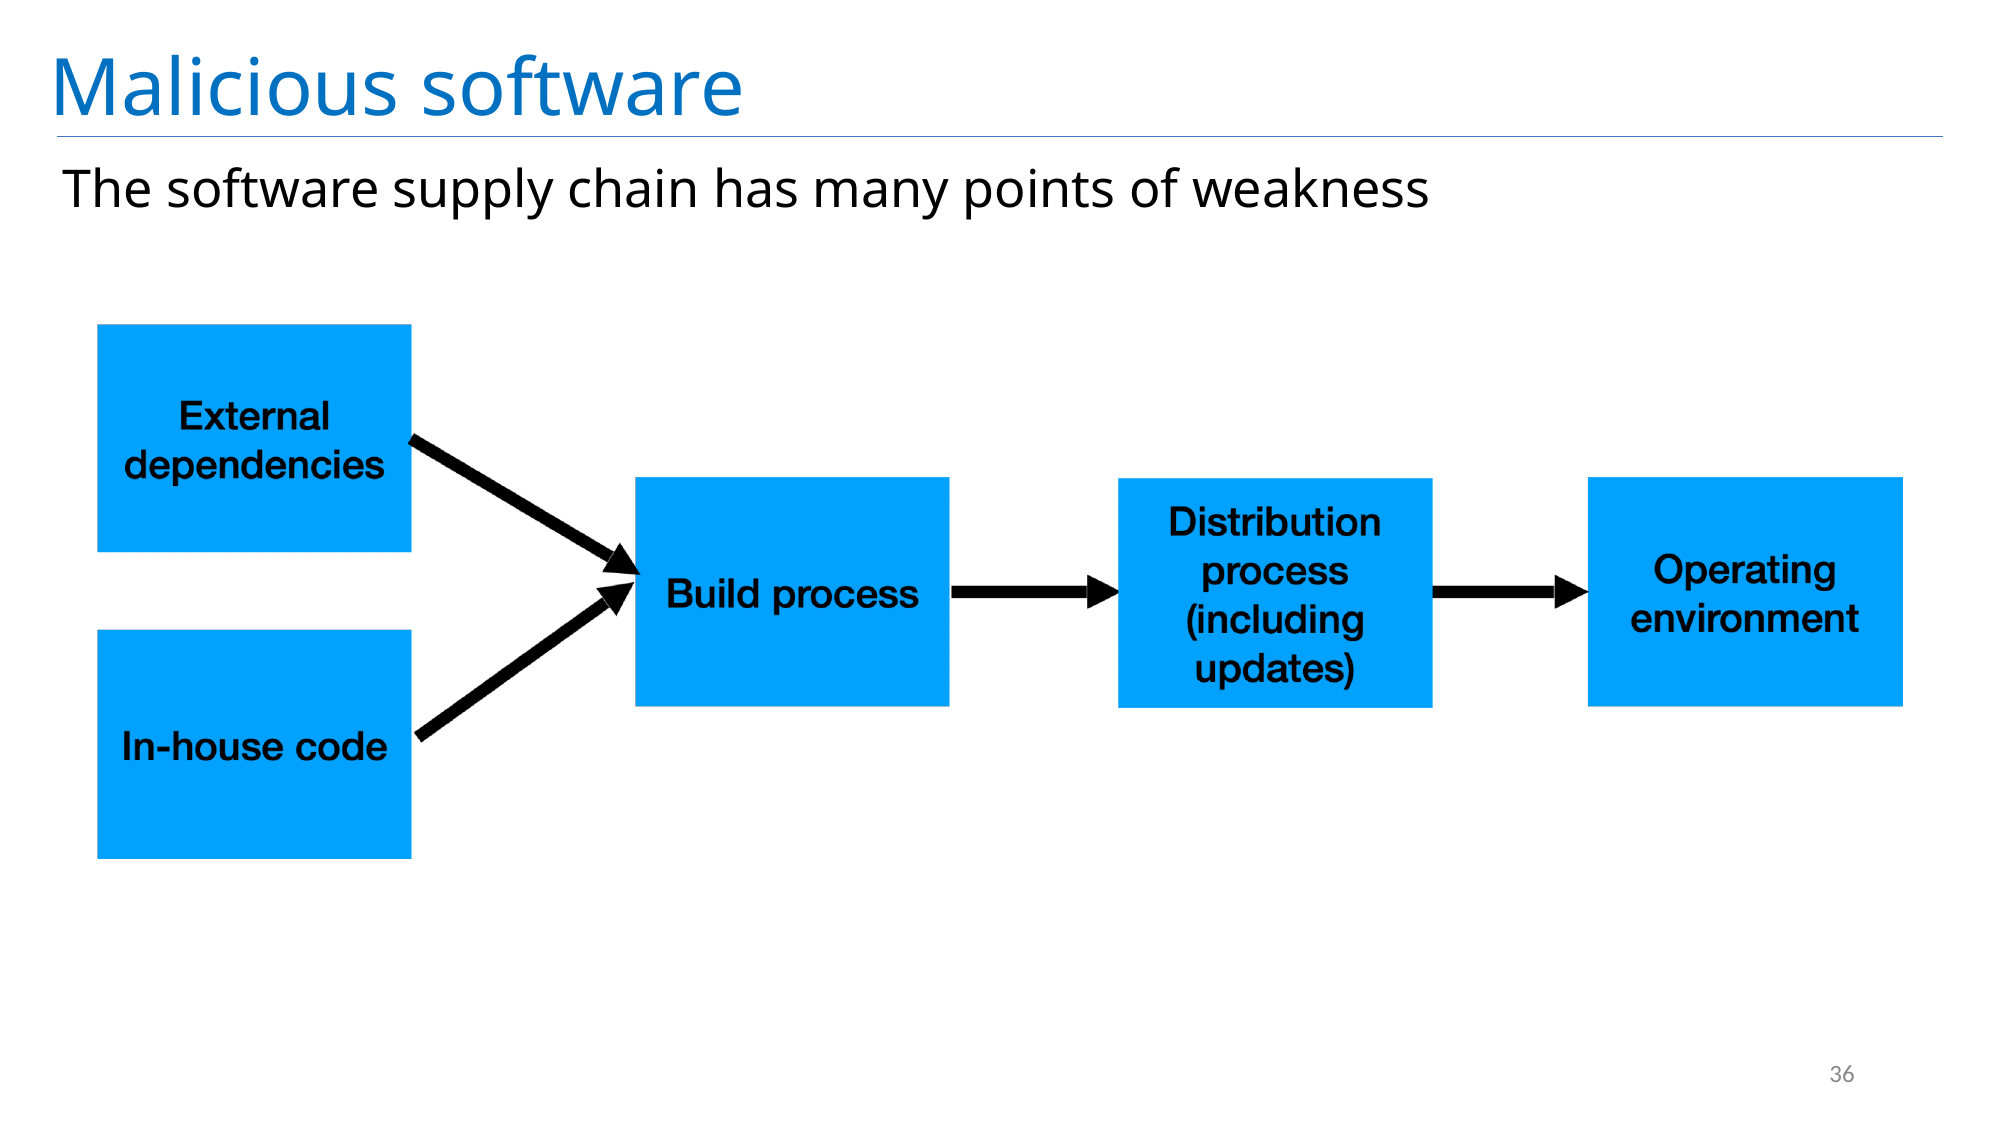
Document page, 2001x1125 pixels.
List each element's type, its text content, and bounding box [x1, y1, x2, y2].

picture [95, 322, 1904, 860]
list The software supply chain has many points of weakness [54, 154, 1975, 255]
title Malicious software [41, 0, 2000, 141]
slide_number 36 [1819, 1051, 1863, 1094]
